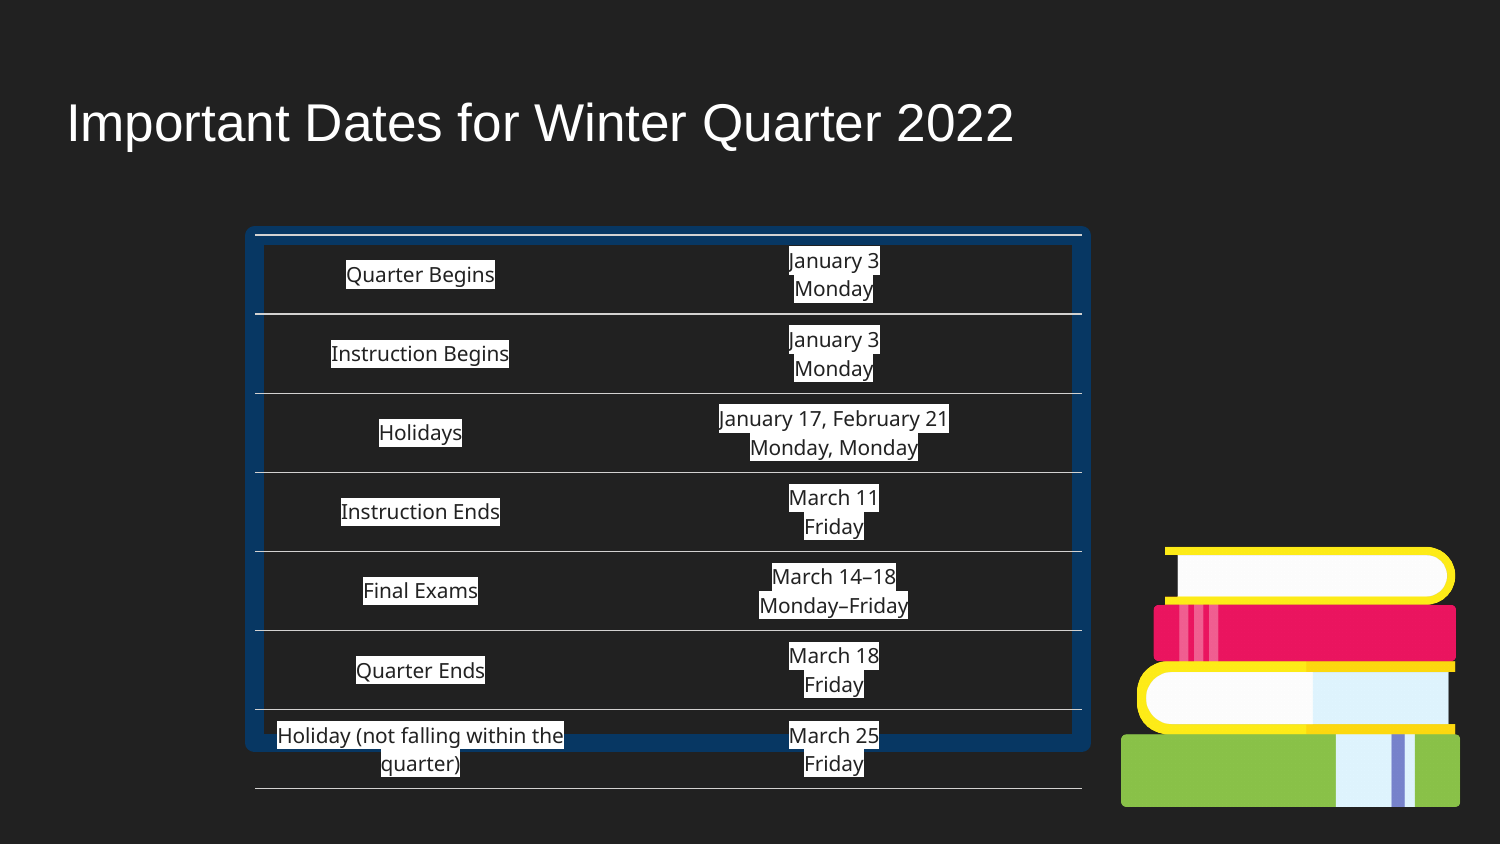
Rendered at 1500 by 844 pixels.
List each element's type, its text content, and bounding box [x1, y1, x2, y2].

table_cell January 3 Monday [621, 315, 1082, 393]
table_cell March 18 Friday [621, 631, 1082, 709]
table_cell March 11 Friday [621, 473, 1082, 551]
table_cell Holidays [255, 394, 621, 472]
table_cell Instruction Begins [255, 315, 621, 393]
table_cell January 17, February 21 Monday, Monday [621, 394, 1082, 472]
picture [1121, 541, 1463, 807]
table_cell Final Exams [255, 552, 621, 630]
table_cell March 14–18 Monday–Friday [621, 552, 1082, 630]
table_cell Quarter Ends [255, 631, 621, 709]
table_header January 3 Monday [621, 236, 1082, 313]
table_header Quarter Begins [255, 236, 621, 313]
table_cell Instruction Ends [255, 473, 621, 551]
table_cell March 25 Friday [621, 710, 1082, 788]
title Important Dates for Winter Quarter 2022 [51, 72, 1449, 167]
table_cell Holiday (not falling within the quarter) [255, 710, 621, 788]
